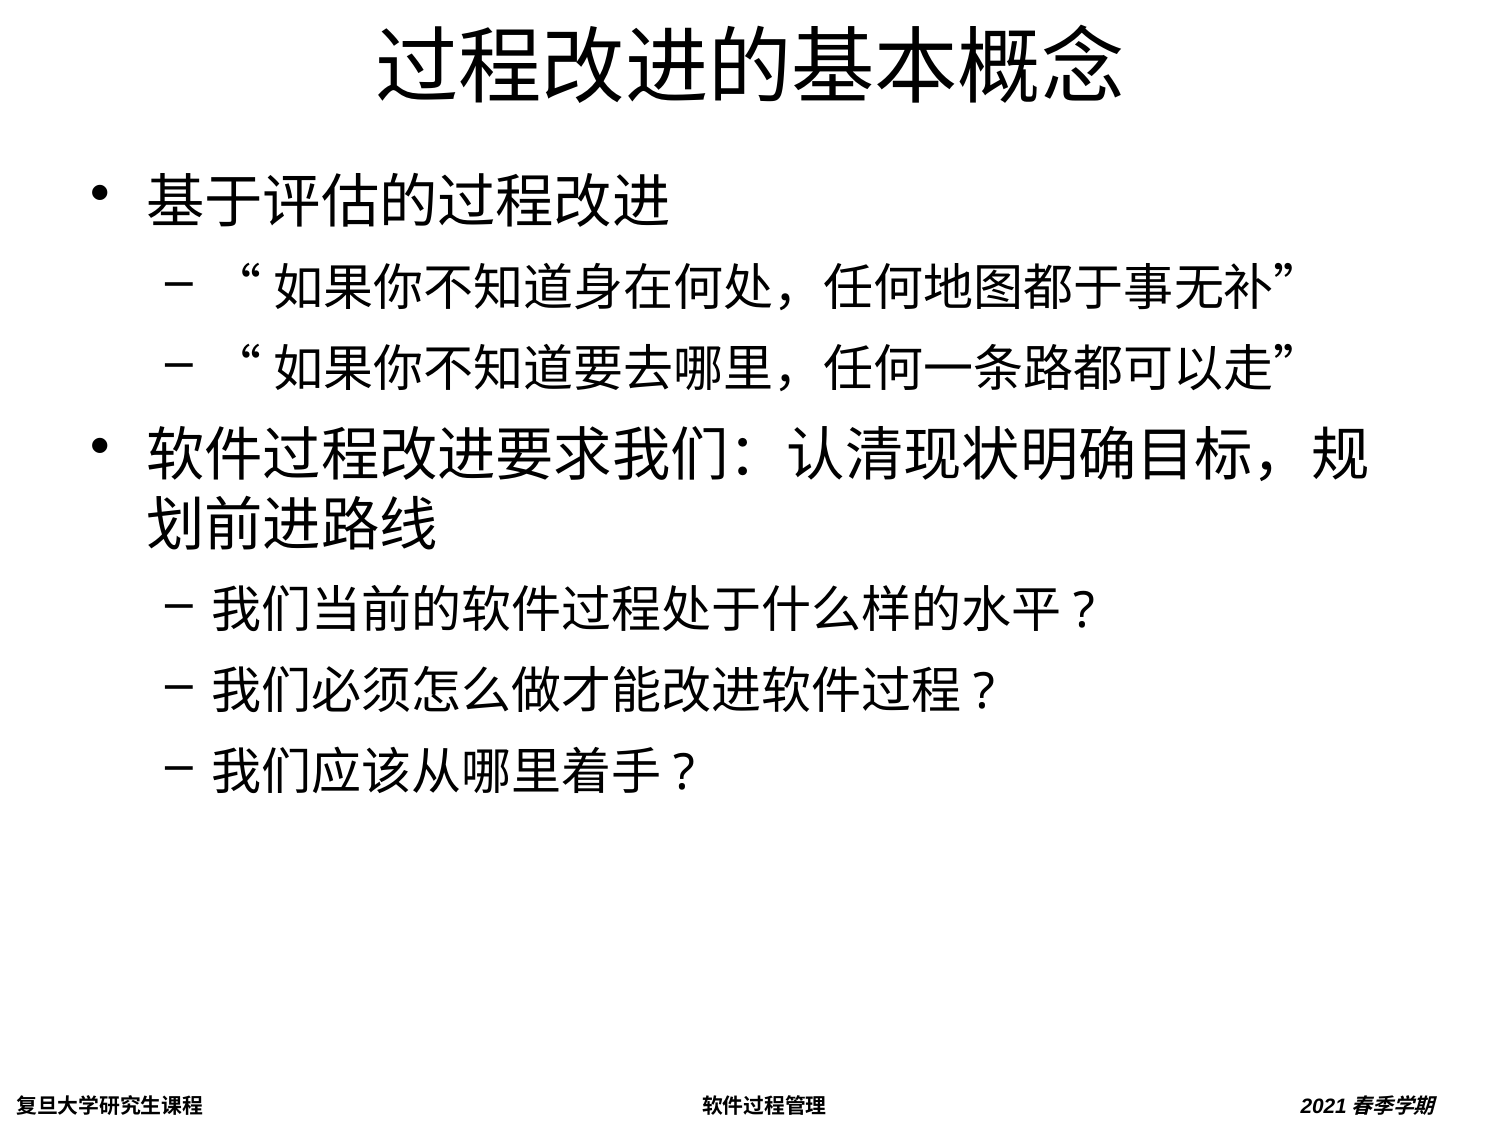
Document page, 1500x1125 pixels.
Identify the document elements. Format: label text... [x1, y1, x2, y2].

list 基于评估的过程改进 “如果你不知道身在何处，任何地图都于事无补” “如果你不知道要去哪里，任何一条路都可以走” 软件过程改进要求我们：认清现状明确目标，规划前进路线 我们当前的软件过程处于什么样的水平? 我们必须怎么做才能改进软件过程? 我们应该从哪里着手? [75, 157, 1425, 1077]
title 过程改进的基本概念 [75, 5, 1425, 121]
